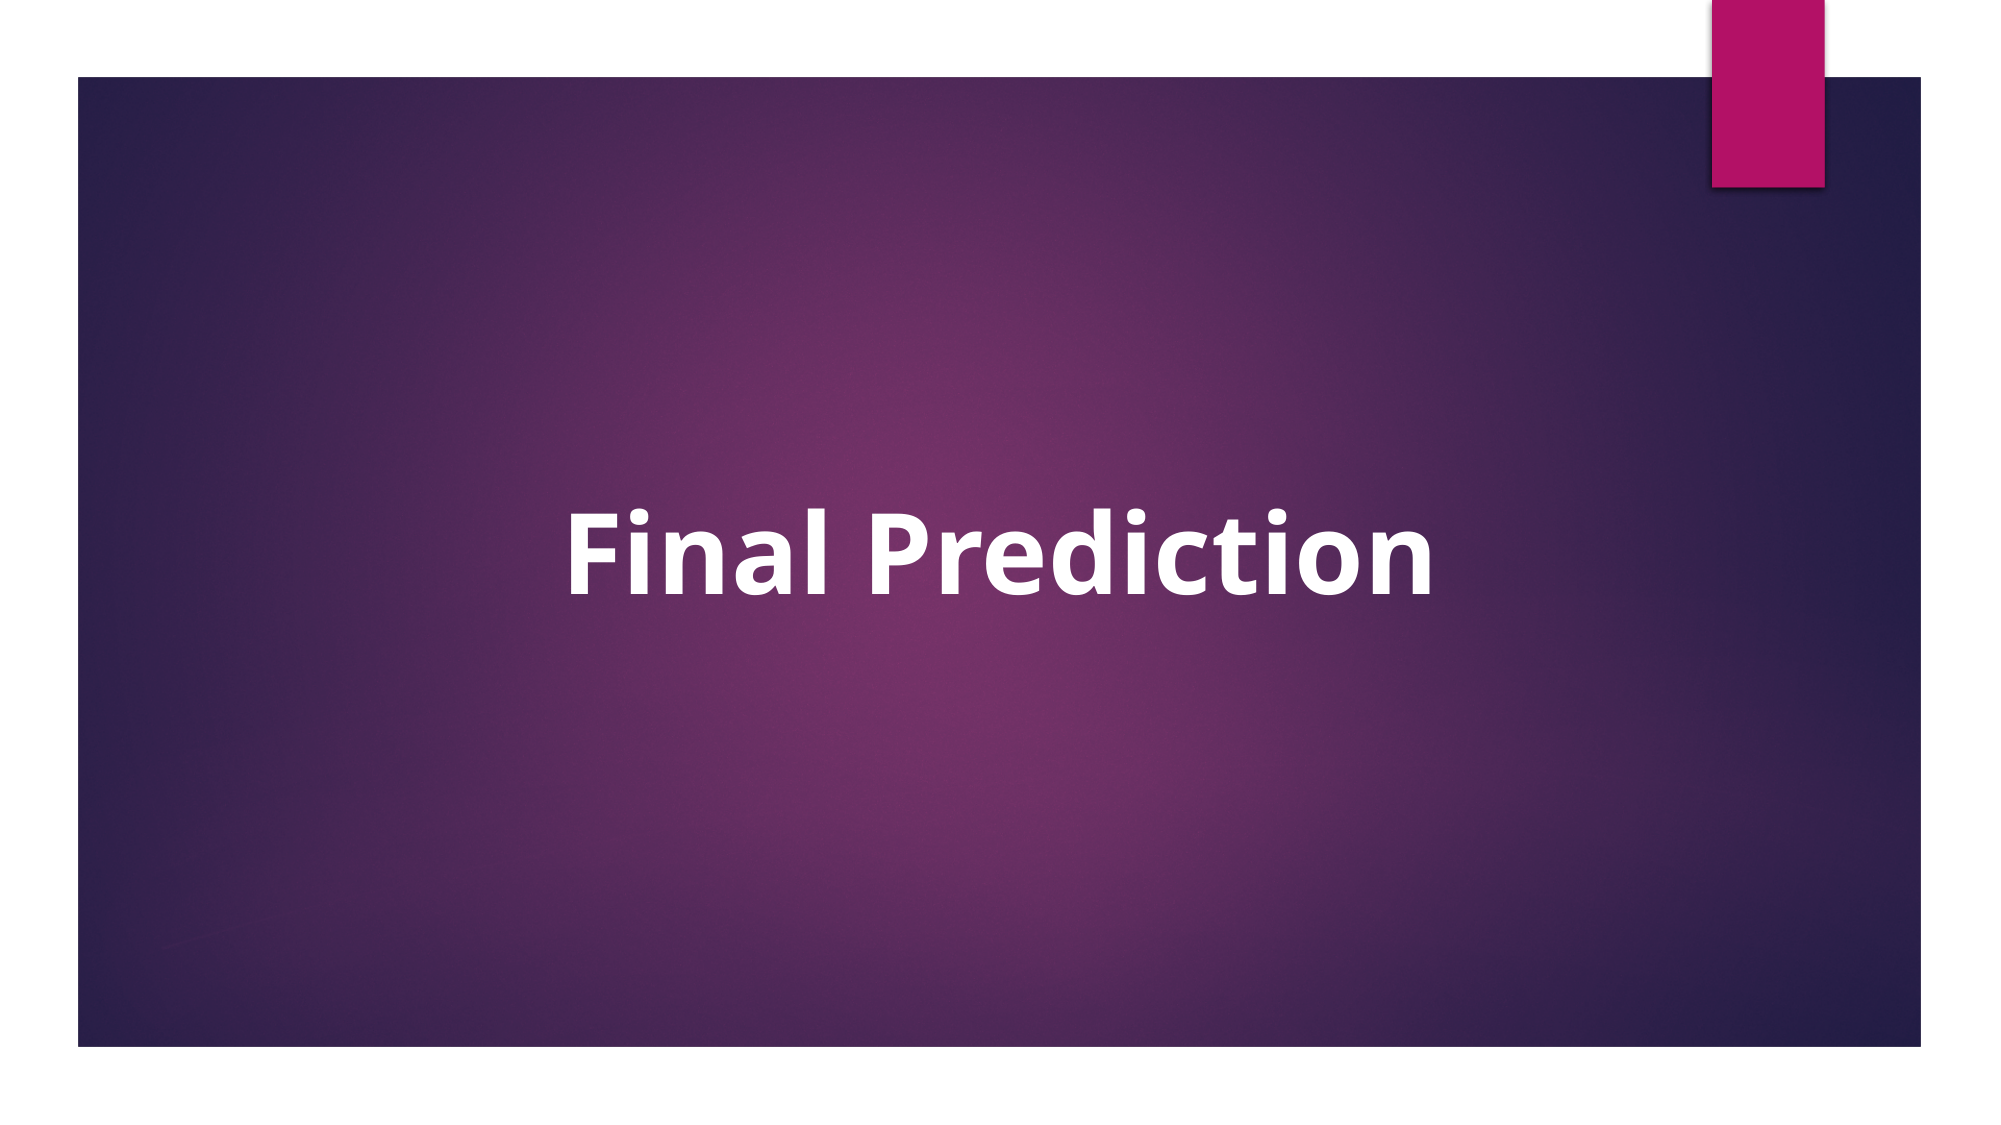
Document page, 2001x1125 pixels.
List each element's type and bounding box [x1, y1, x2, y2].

text_box [0, 0, 2000, 1125]
